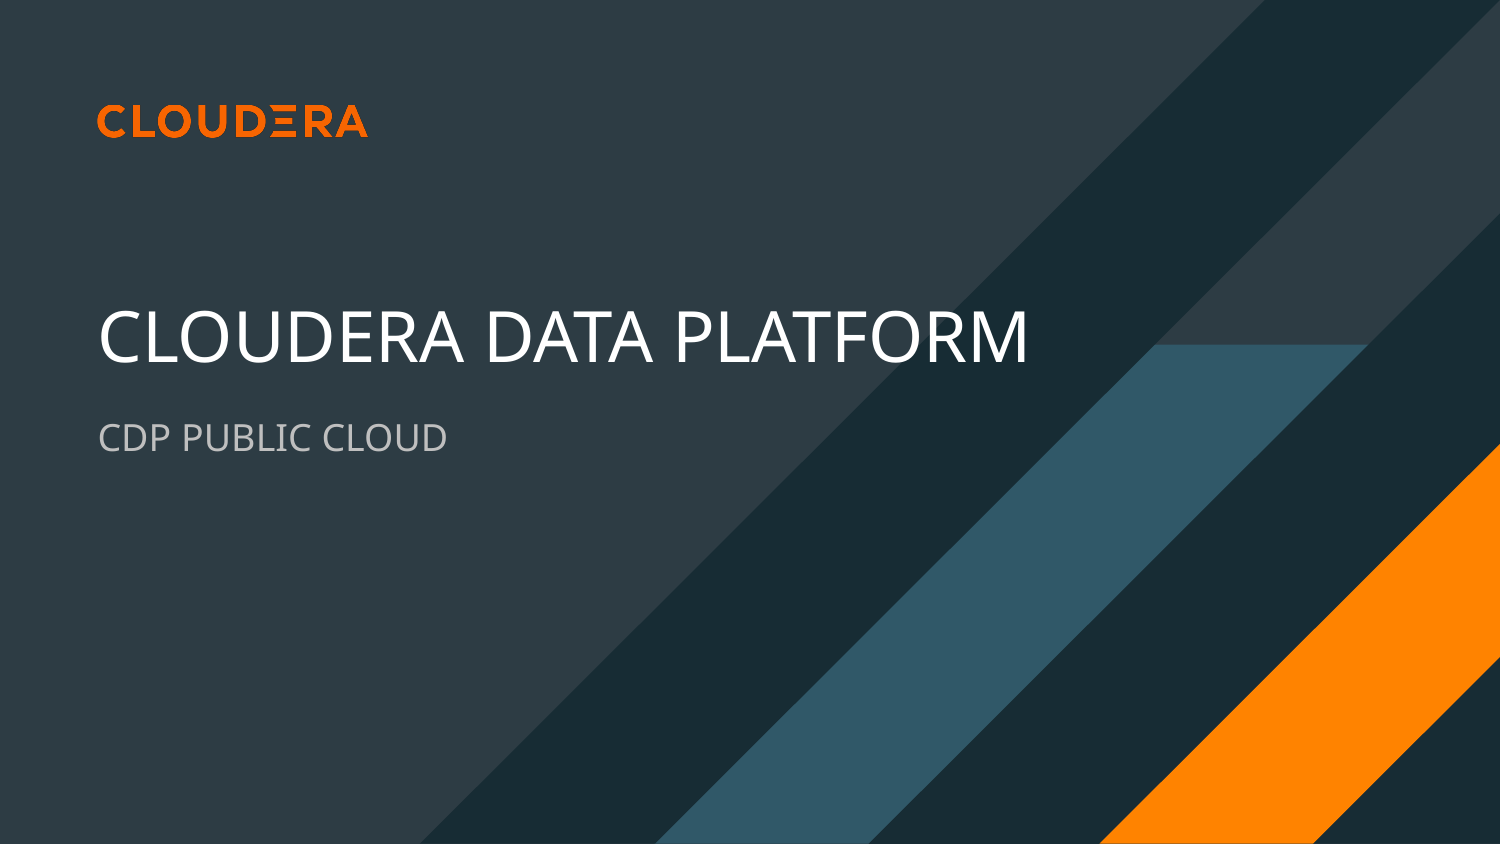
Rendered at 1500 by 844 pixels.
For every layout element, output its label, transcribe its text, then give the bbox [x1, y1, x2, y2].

title CLOUDERA DATA PLATFORM [97, 214, 1088, 384]
list CDP PUBLIC CLOUD [97, 410, 1088, 460]
picture [97, 105, 371, 138]
